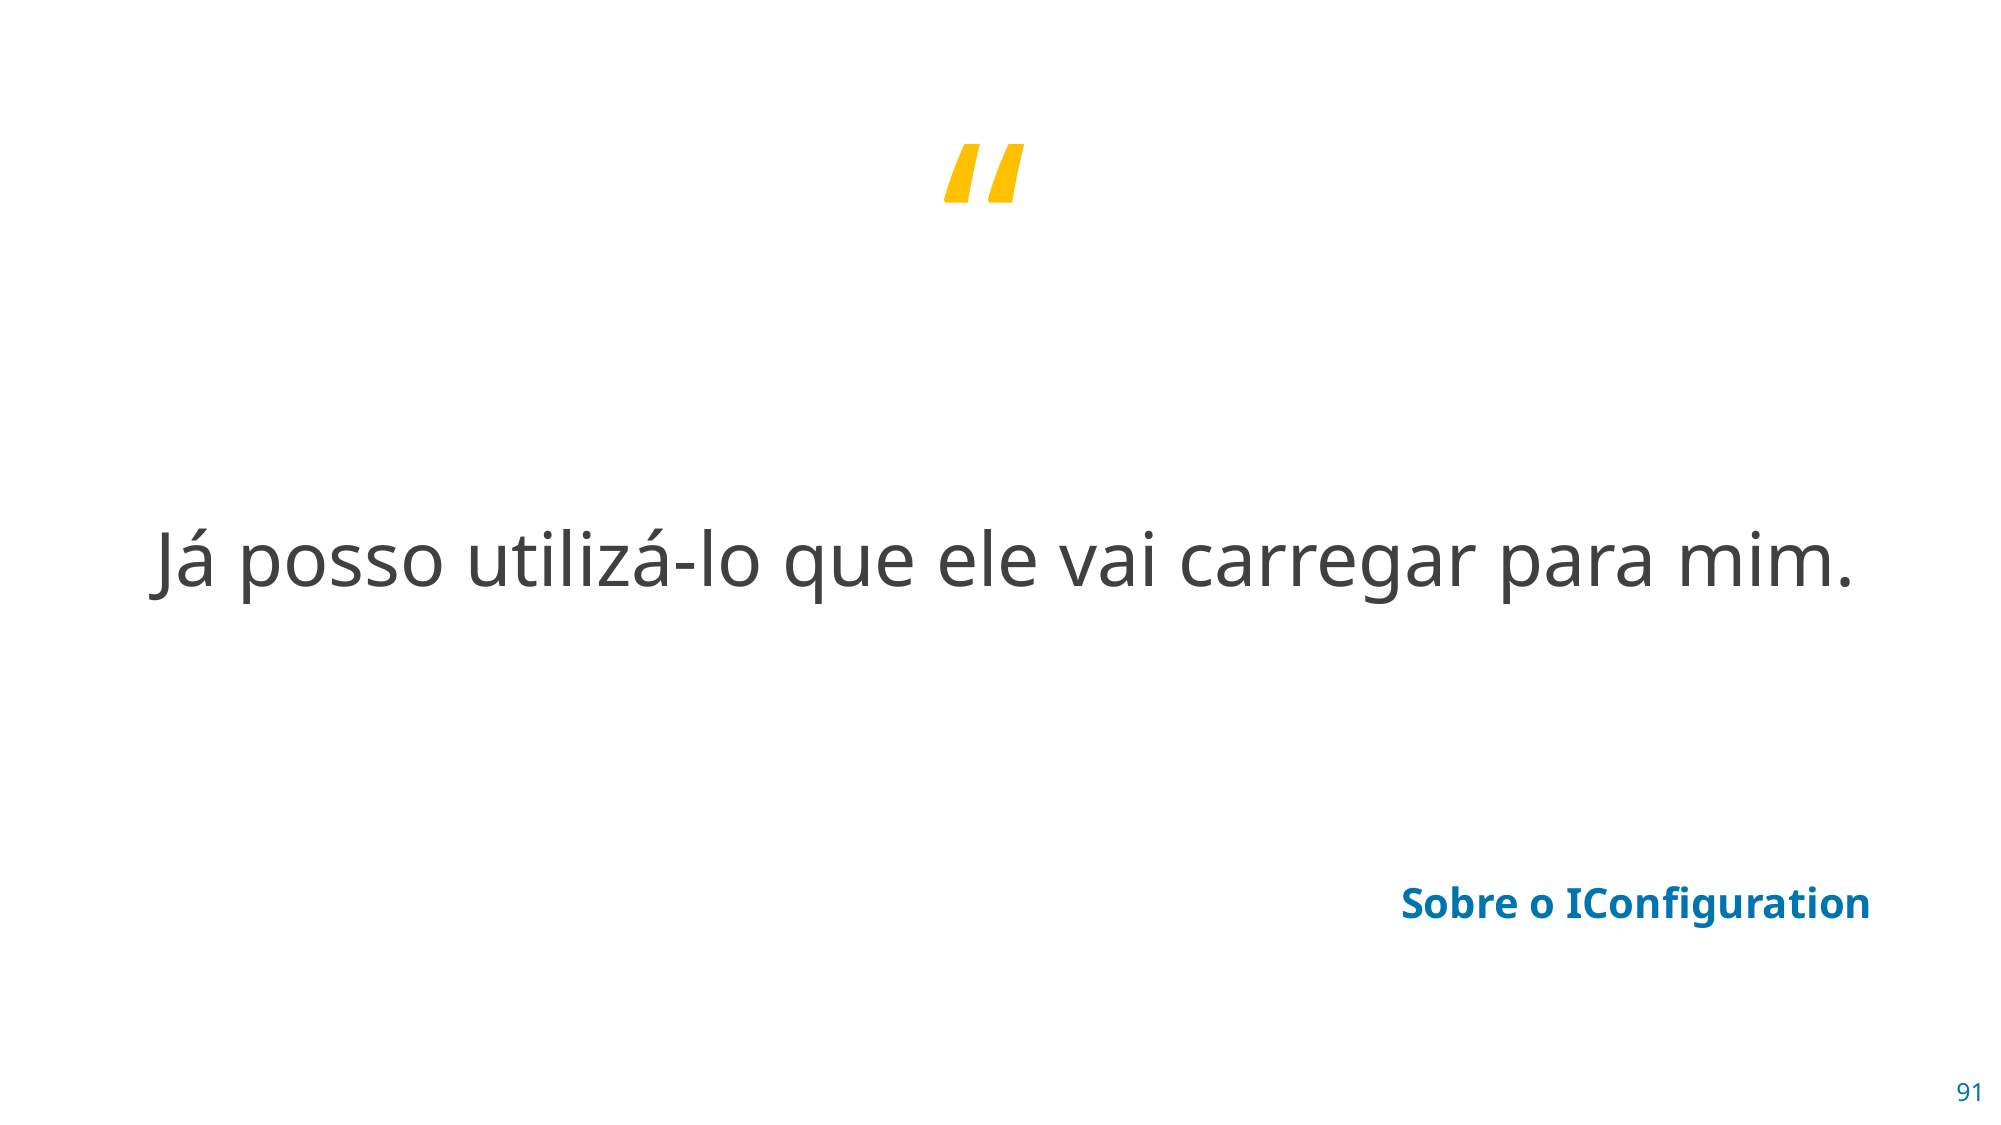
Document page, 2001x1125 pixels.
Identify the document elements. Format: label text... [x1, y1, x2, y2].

list Sobre o IConfiguration [559, 875, 1888, 936]
slide_number 91 [1914, 1063, 2000, 1124]
list Já posso utilizá-lo que ele vai carregar para mim. [50, 514, 1963, 611]
